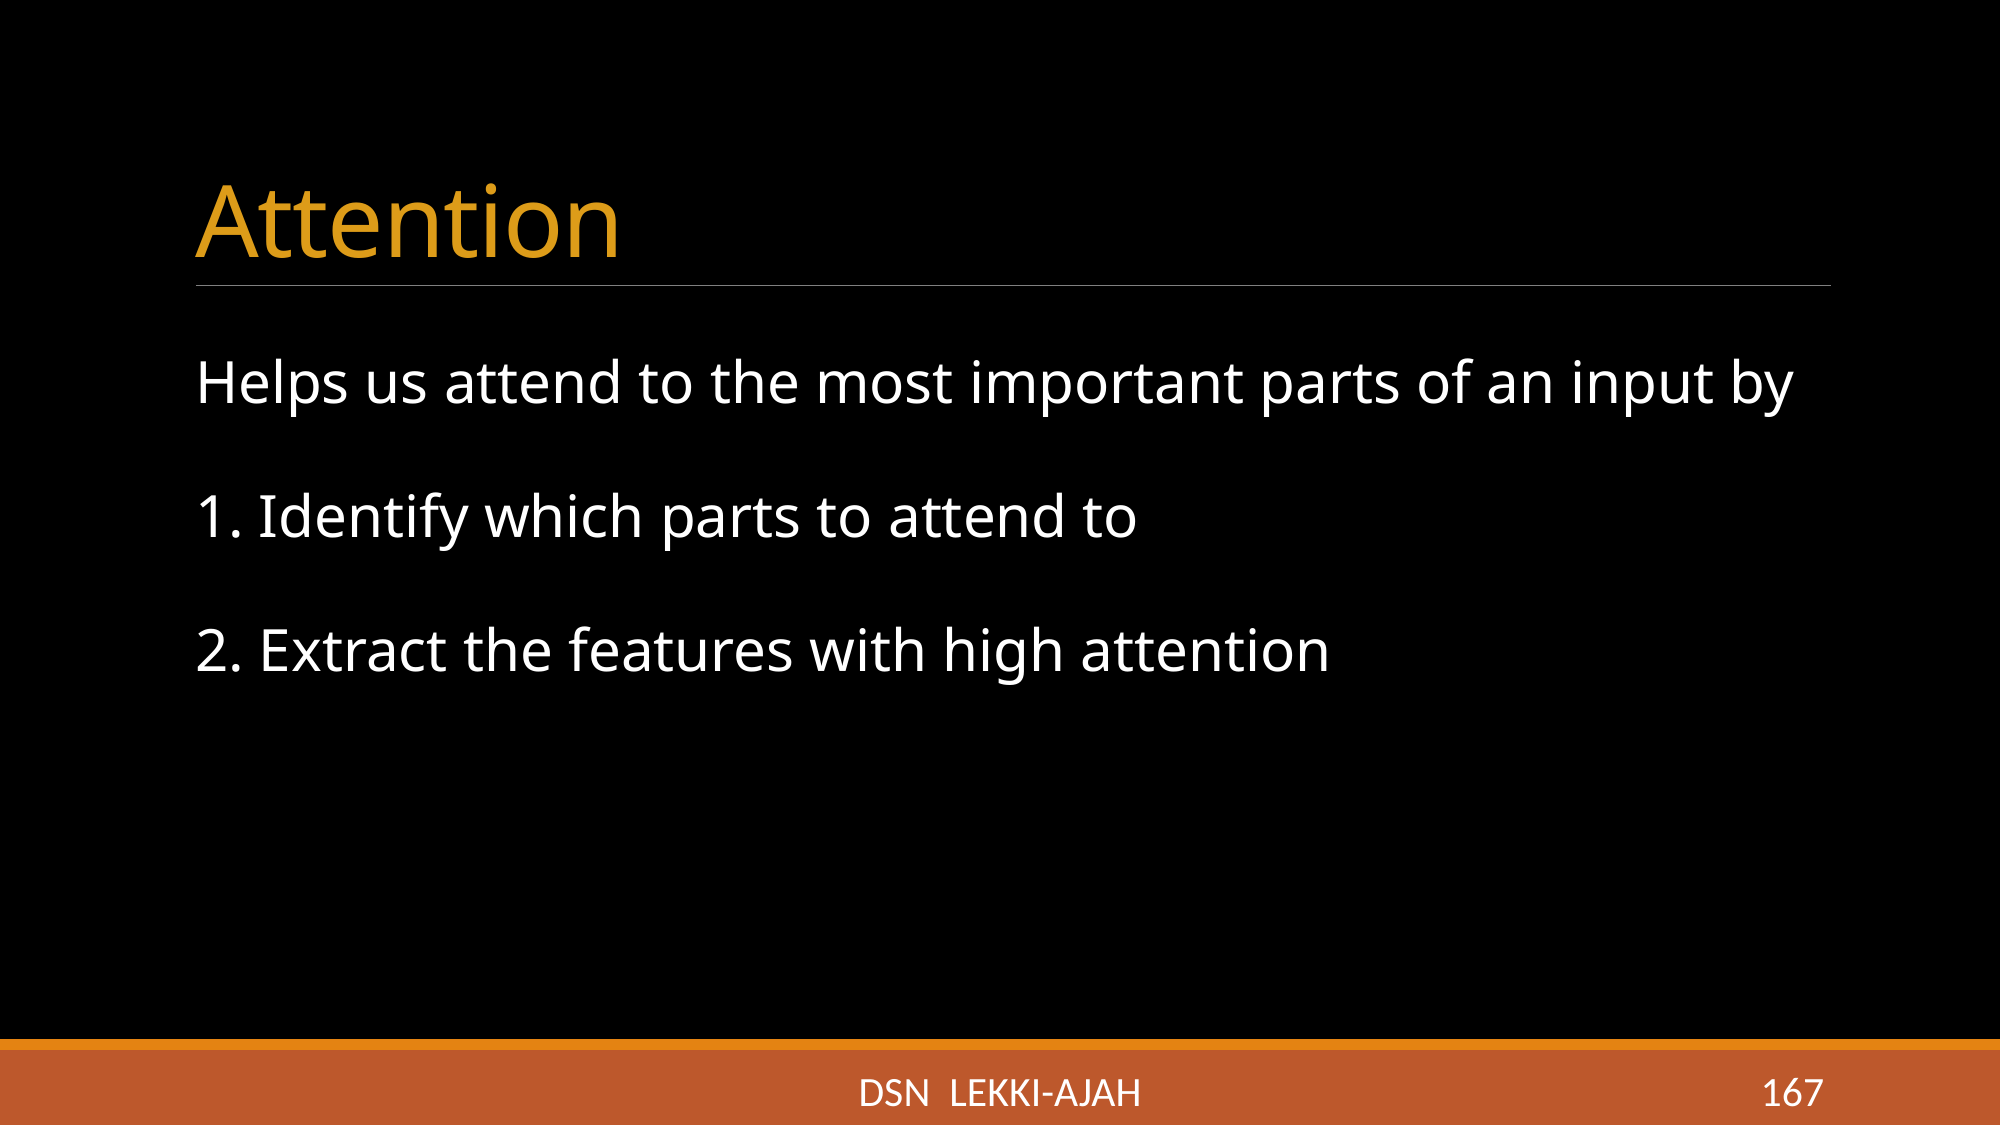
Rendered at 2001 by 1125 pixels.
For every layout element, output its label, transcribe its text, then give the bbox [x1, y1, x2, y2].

slide_number 167 [1624, 1059, 1840, 1120]
title Attention [180, 47, 1830, 285]
footer DSN LEKKI-AJAH [604, 1059, 1396, 1120]
list Helps us attend to the most important parts of an input by 1. Identify which parts to attend to 2. Extract the features with high attention [180, 302, 1830, 1027]
